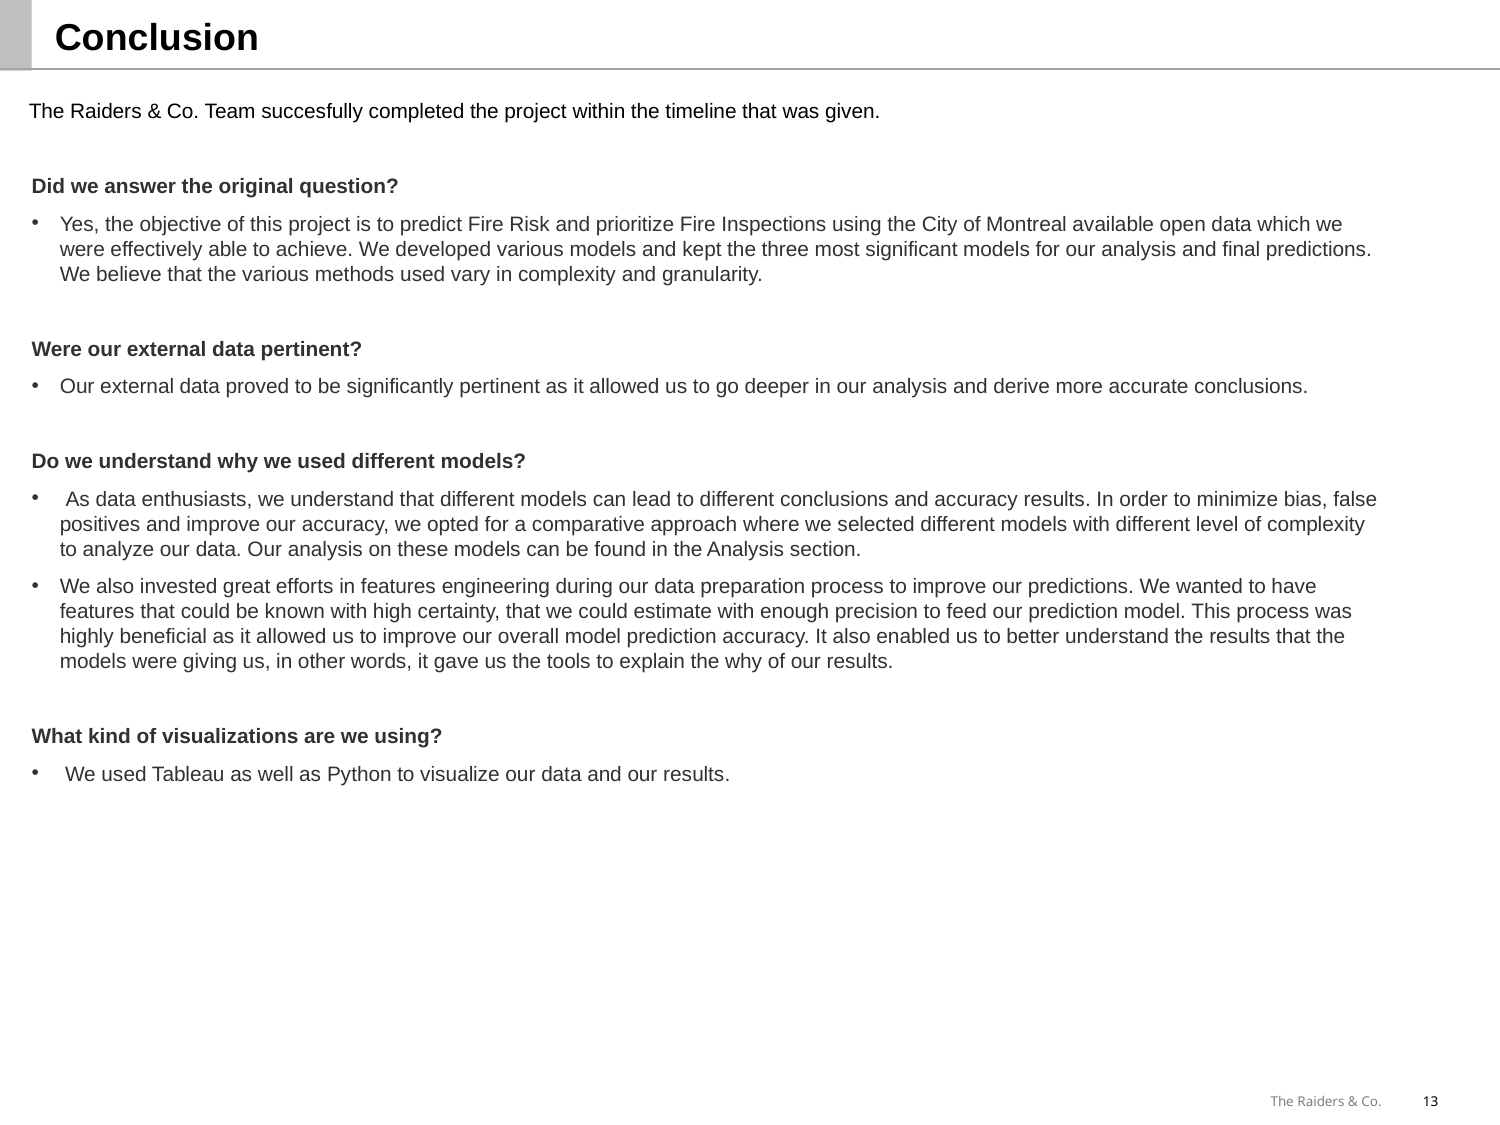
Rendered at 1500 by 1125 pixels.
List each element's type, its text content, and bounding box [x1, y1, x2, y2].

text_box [0, 0, 1500, 71]
text_box Did we answer the original question? Yes, the objective of this project is to predict Fire Risk and prioritize Fire Inspections using the City of Montreal available open data which we were effectively able to achieve. We developed various models and kept the three most significant models for our analysis and final predictions. We believe that the various methods used vary in complexity and granularity. Were our external data pertinent? Our external data proved to be significantly pertinent as it allowed us to go deeper in our analysis and derive more accurate conclusions. Do we understand why we used different models? As data enthusiasts, we understand that different models can lead to different conclusions and accuracy results. In order to minimize bias, false positives and improve our accuracy, we opted for a comparative approach where we selected different models with different level of complexity to analyze our data. Our analysis on these models can be found in the Analysis section. We also invested great efforts in features engineering during our data preparation process to improve our predictions. We wanted to have features that could be known with high certainty, that we could estimate with enough precision to feed our prediction model. This process was highly beneficial as it allowed us to improve our overall model prediction accuracy. It also enabled us to better understand the results that the models were giving us, in other words, it gave us the tools to explain the why of our results. What kind of visualizations are we using? We used Tableau as well as Python to visualize our data and our results. [31, 172, 1380, 901]
text_box The Raiders & Co. Team succesfully completed the project within the timeline that was given. [13, 90, 1474, 130]
